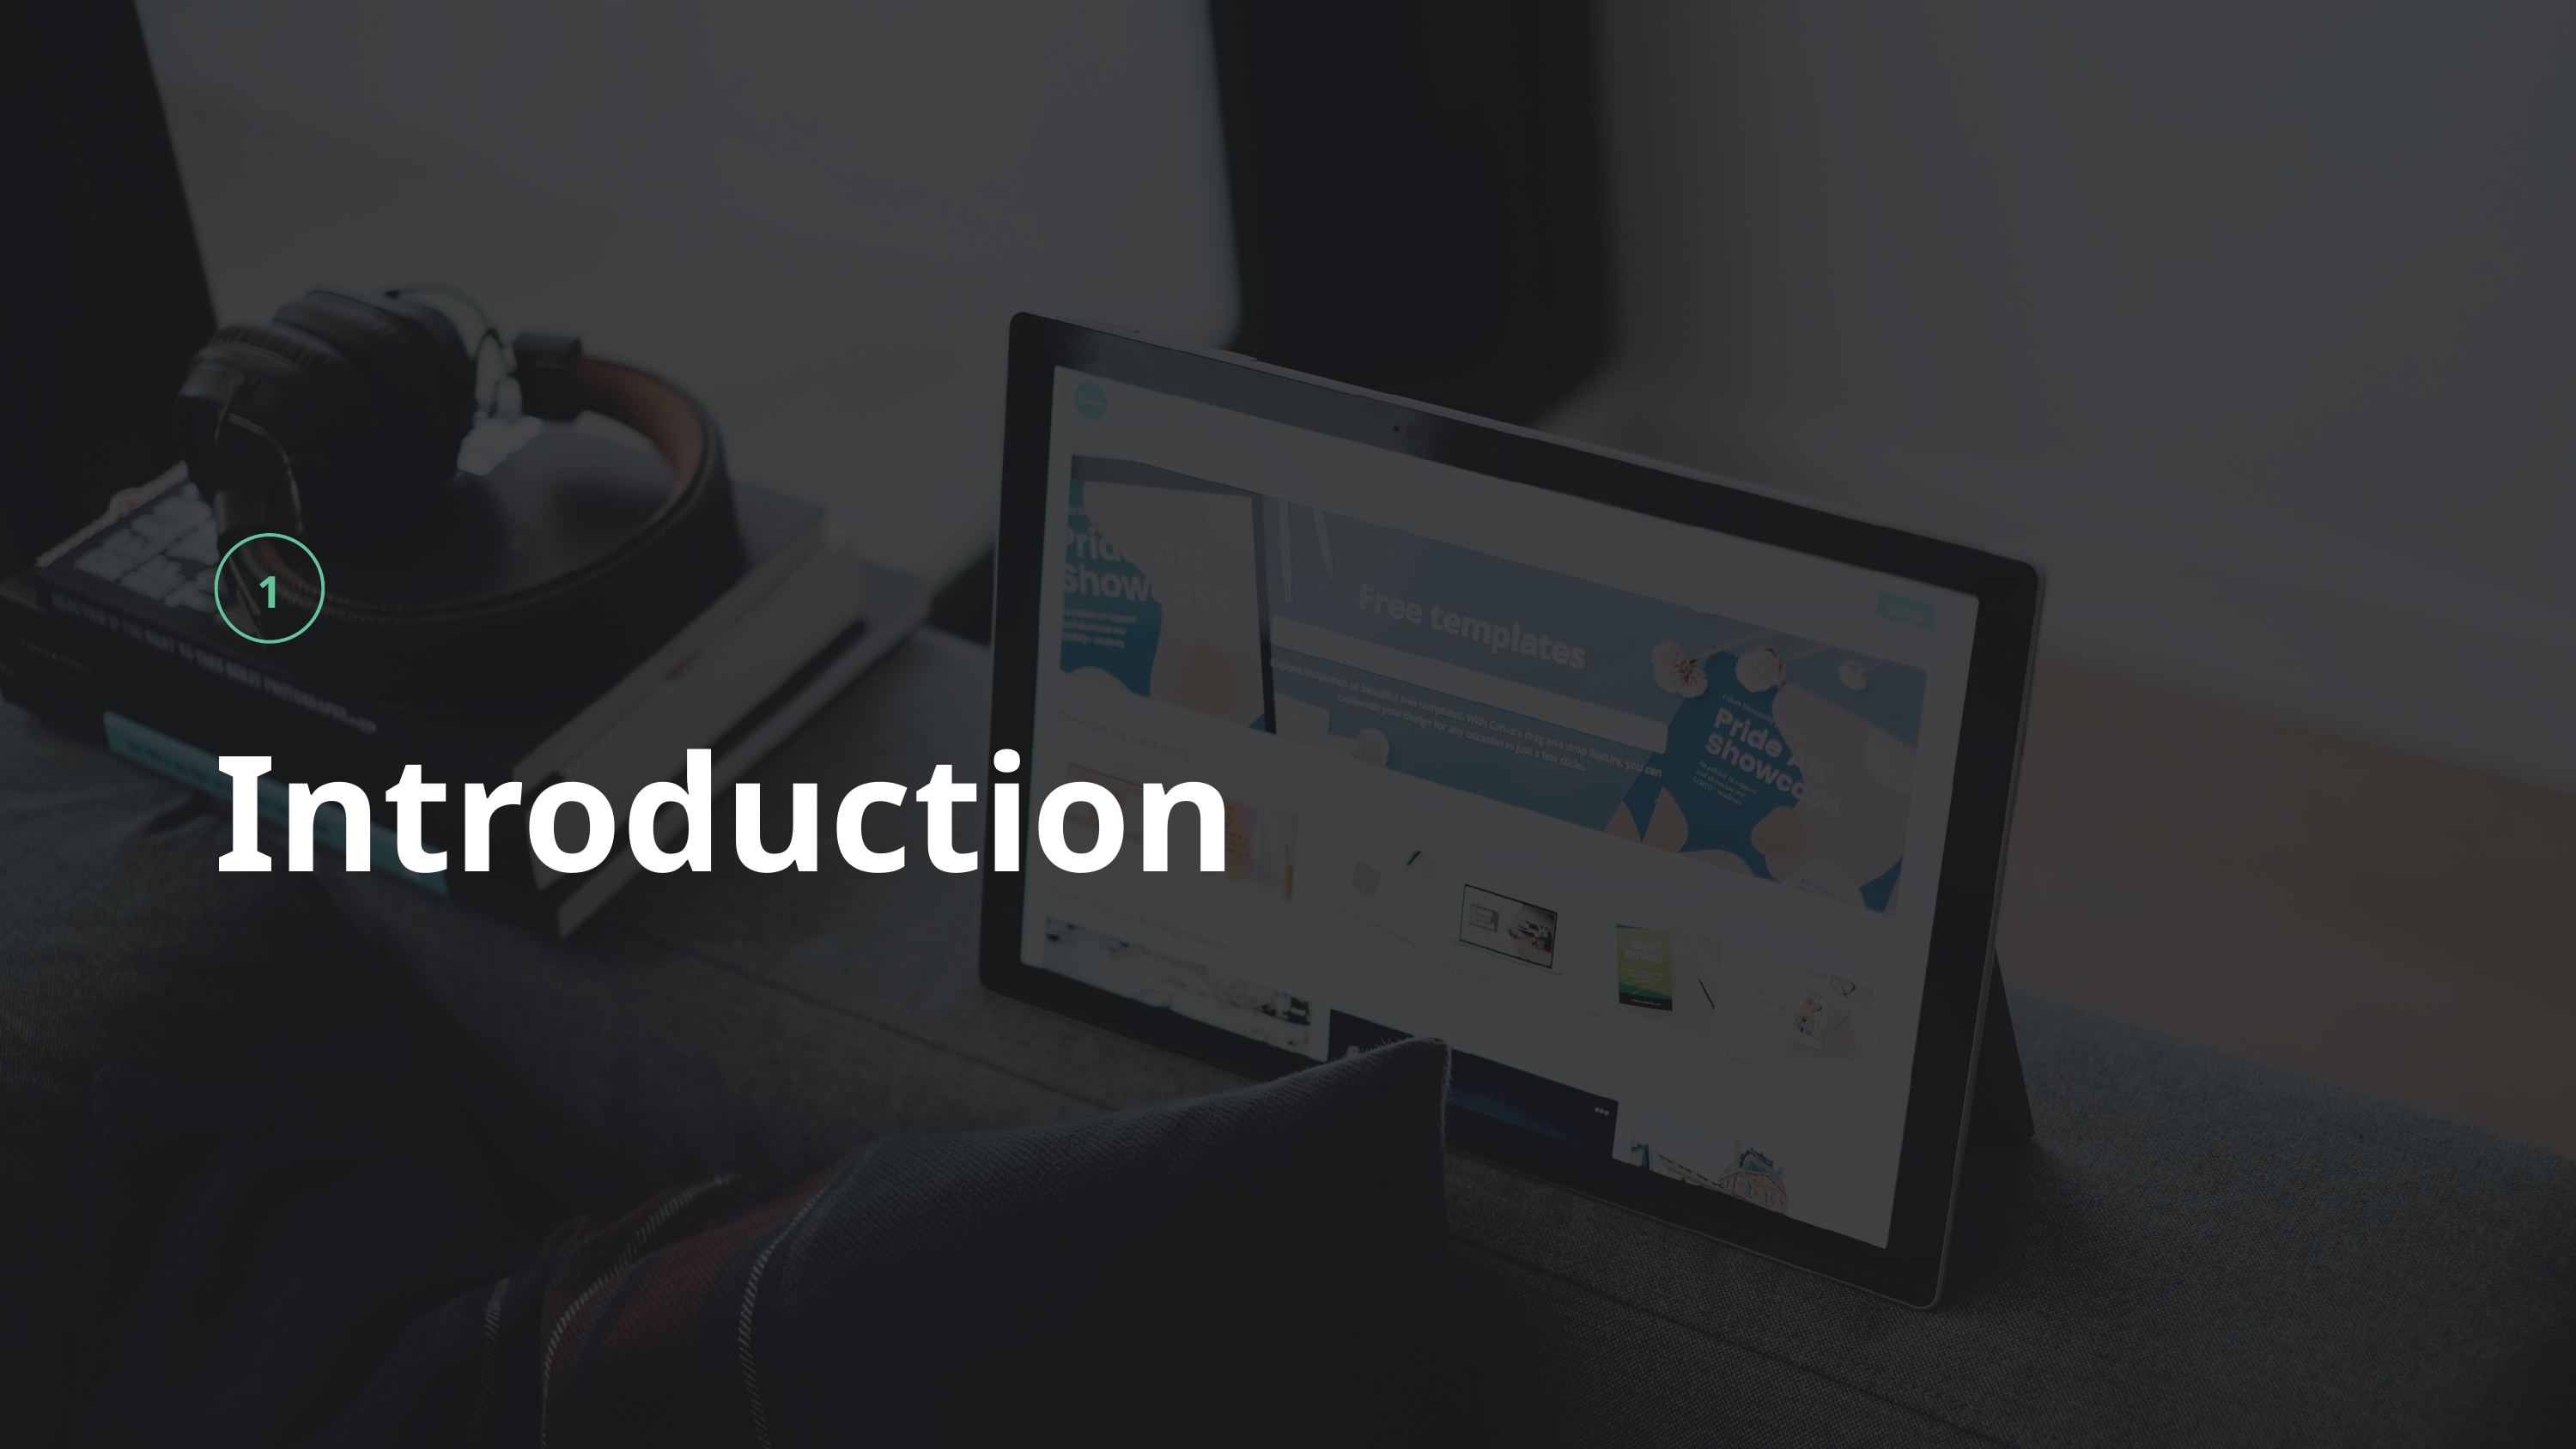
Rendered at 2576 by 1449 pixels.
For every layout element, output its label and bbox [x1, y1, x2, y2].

text_box [214, 532, 2041, 916]
text_box [0, 0, 2576, 1449]
